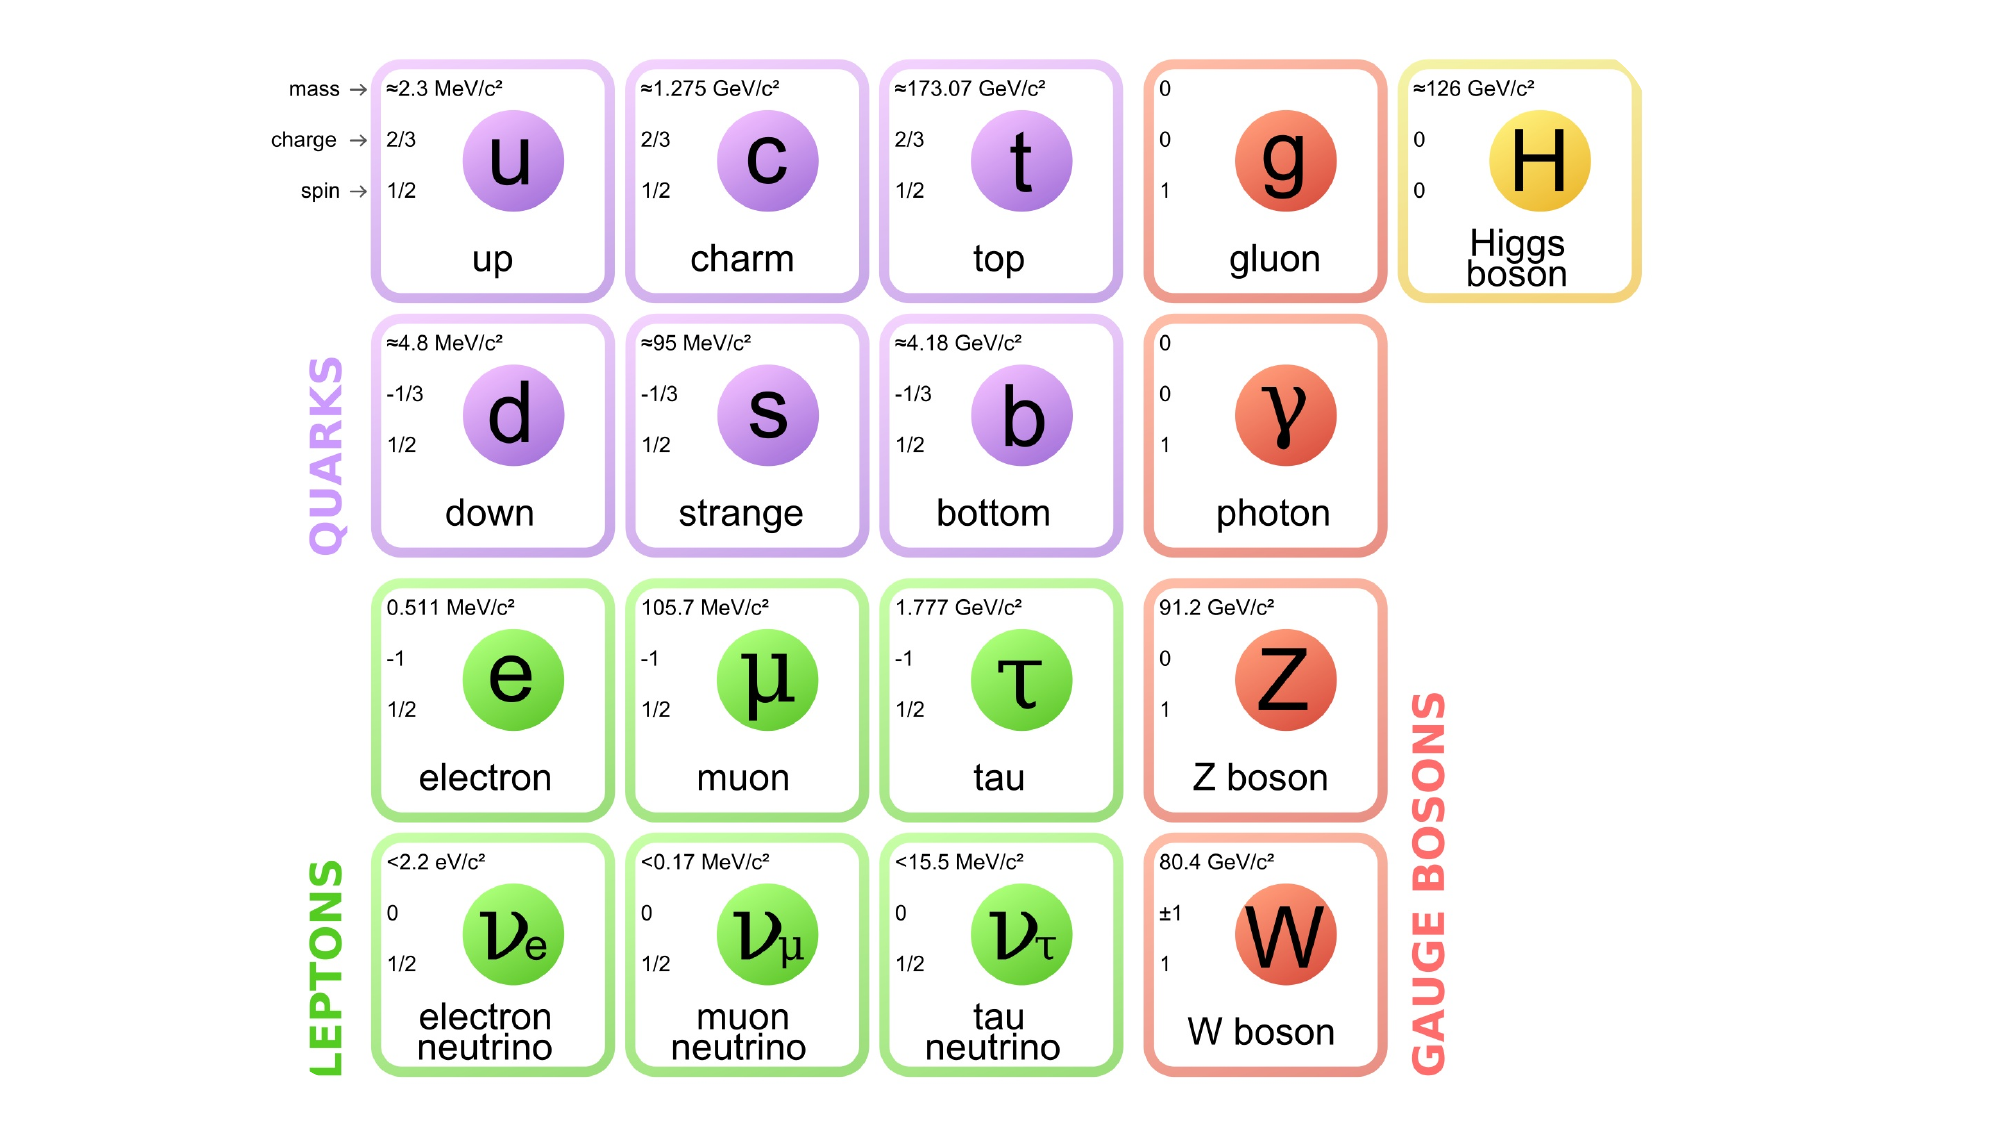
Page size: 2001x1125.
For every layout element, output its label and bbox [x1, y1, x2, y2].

picture [264, 41, 1652, 1084]
